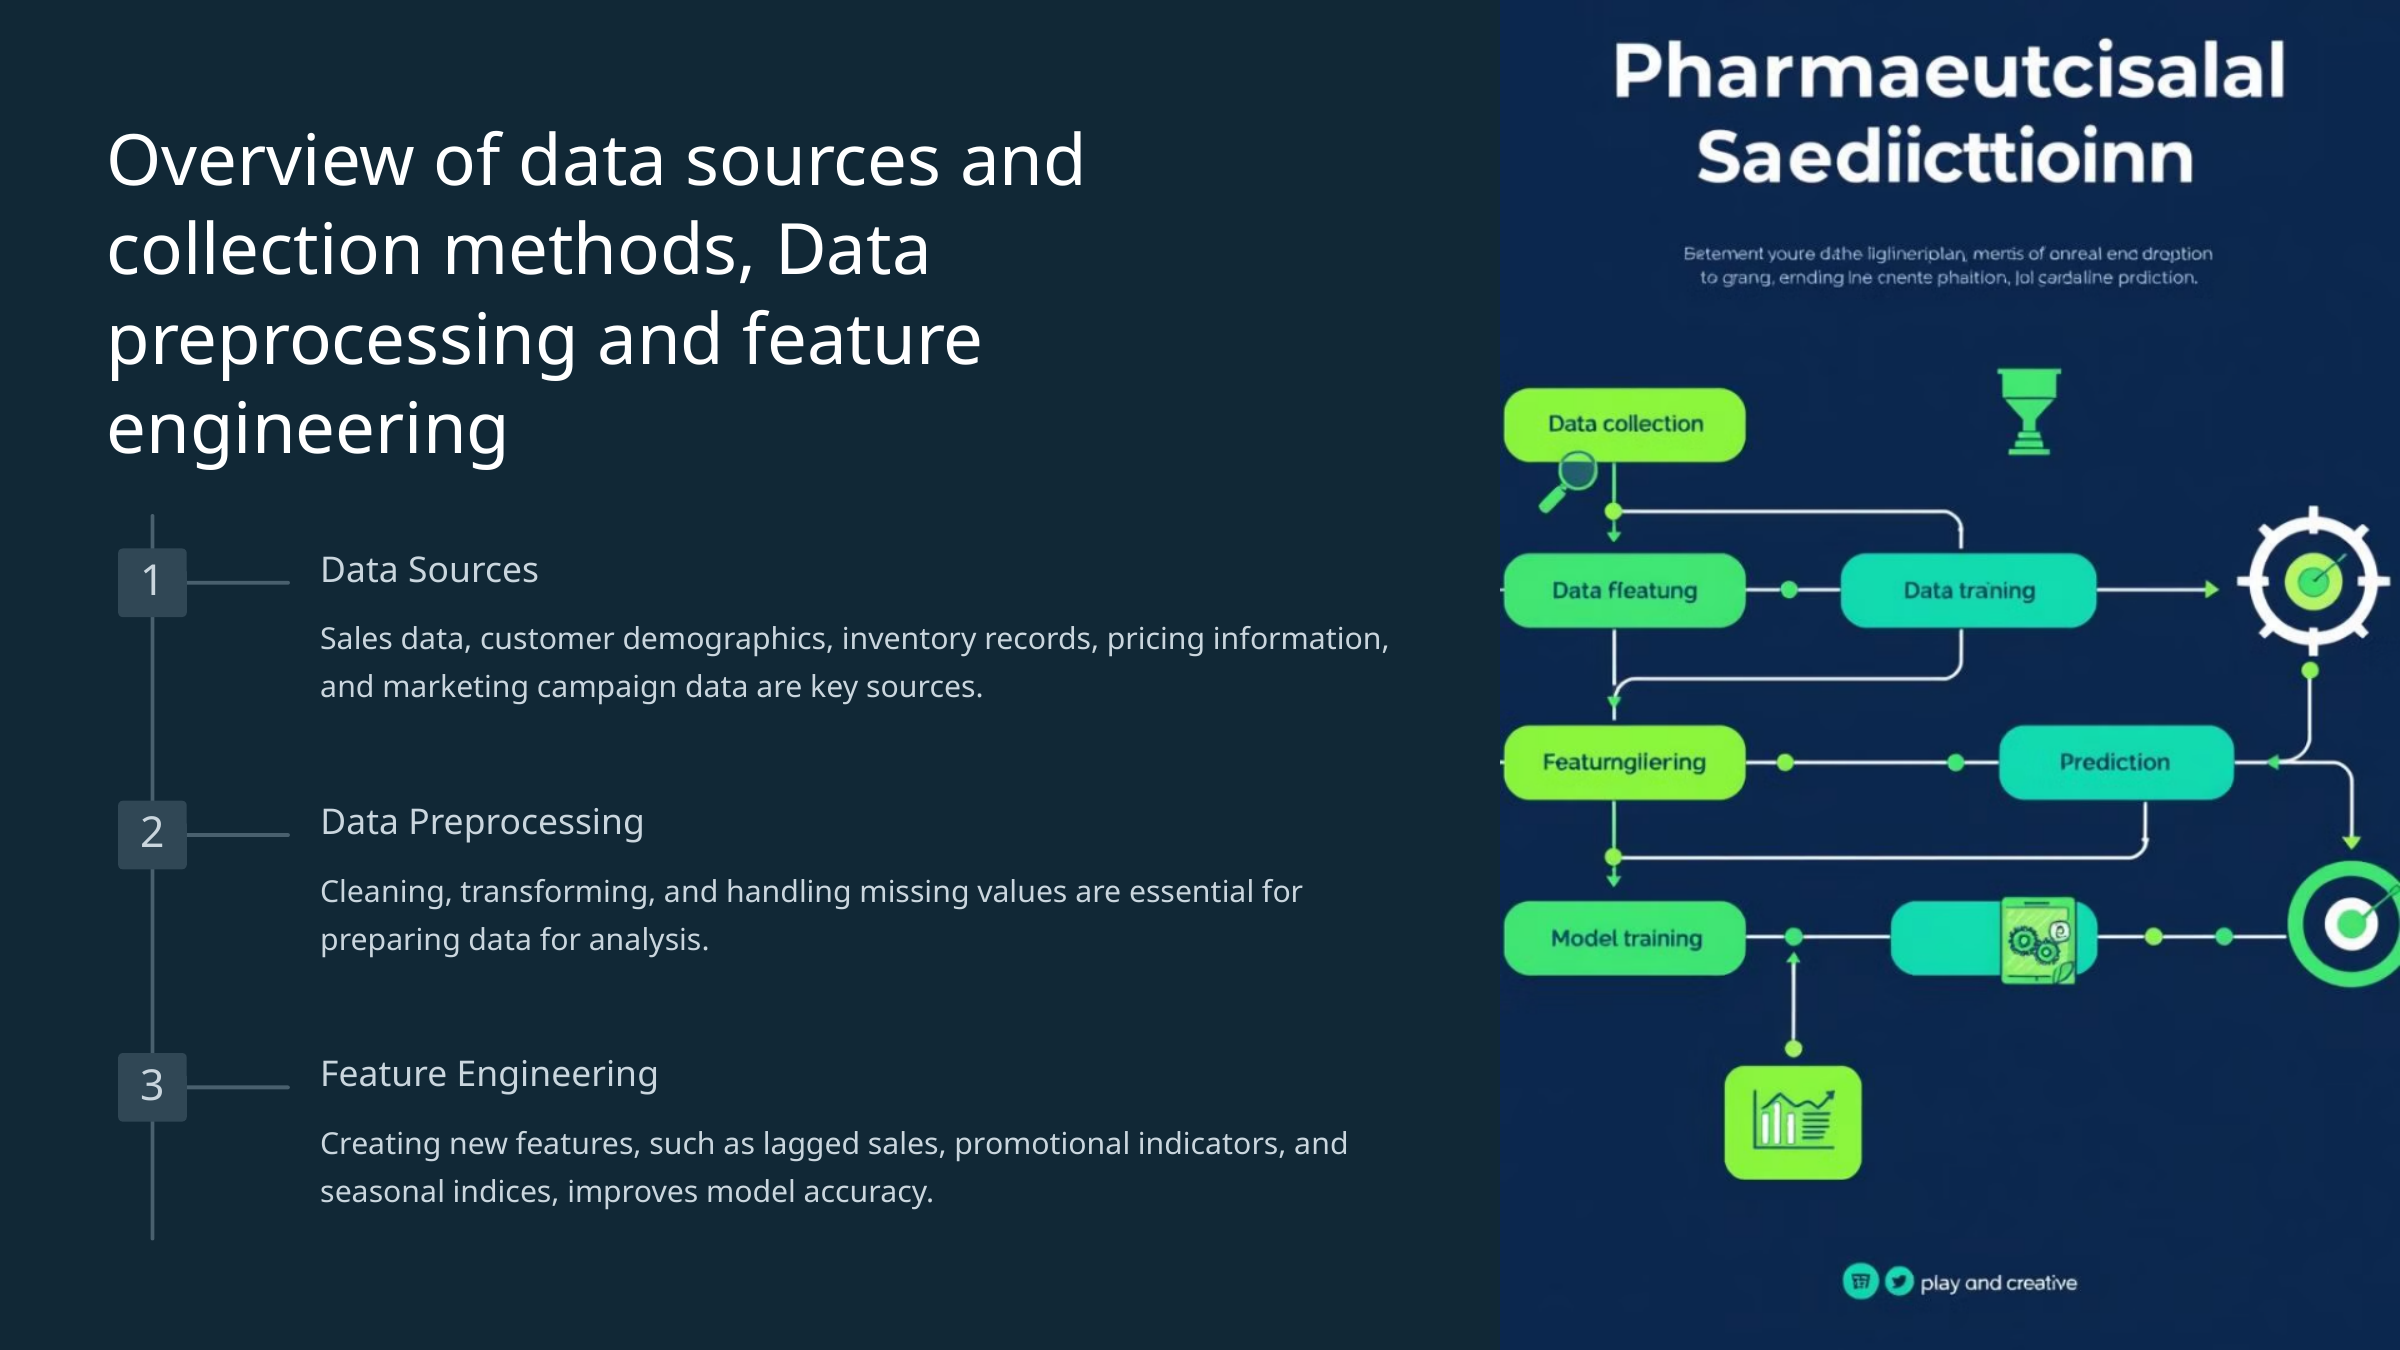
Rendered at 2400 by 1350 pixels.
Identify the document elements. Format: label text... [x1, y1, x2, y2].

text_box Overview of data sources and collection methods, Data preprocessing and feature engineering [106, 109, 1394, 469]
text_box [150, 514, 155, 548]
text_box [150, 618, 155, 800]
text_box Sales data, customer demographics, inventory records, pricing information, and marketing campaign data are key sources. [320, 607, 1394, 706]
text_box Feature Engineering [320, 1049, 751, 1095]
text_box Data Sources [320, 544, 680, 590]
text_box Cleaning, transforming, and handling missing values are essential for preparing data for analysis. [320, 860, 1394, 958]
text_box [118, 800, 187, 870]
text_box 3 [135, 1065, 170, 1109]
text_box [187, 833, 290, 837]
text_box 1 [142, 561, 163, 605]
text_box Data Preprocessing [320, 796, 747, 842]
text_box [150, 870, 155, 1053]
text_box [150, 1122, 155, 1241]
text_box [118, 1053, 187, 1122]
picture [1499, 0, 2400, 1350]
text_box [187, 580, 290, 585]
text_box [118, 548, 187, 618]
text_box [187, 1085, 290, 1090]
text_box 2 [135, 813, 170, 857]
text_box Creating new features, such as lagged sales, promotional indicators, and seasonal indices, improves model accuracy. [320, 1112, 1394, 1210]
